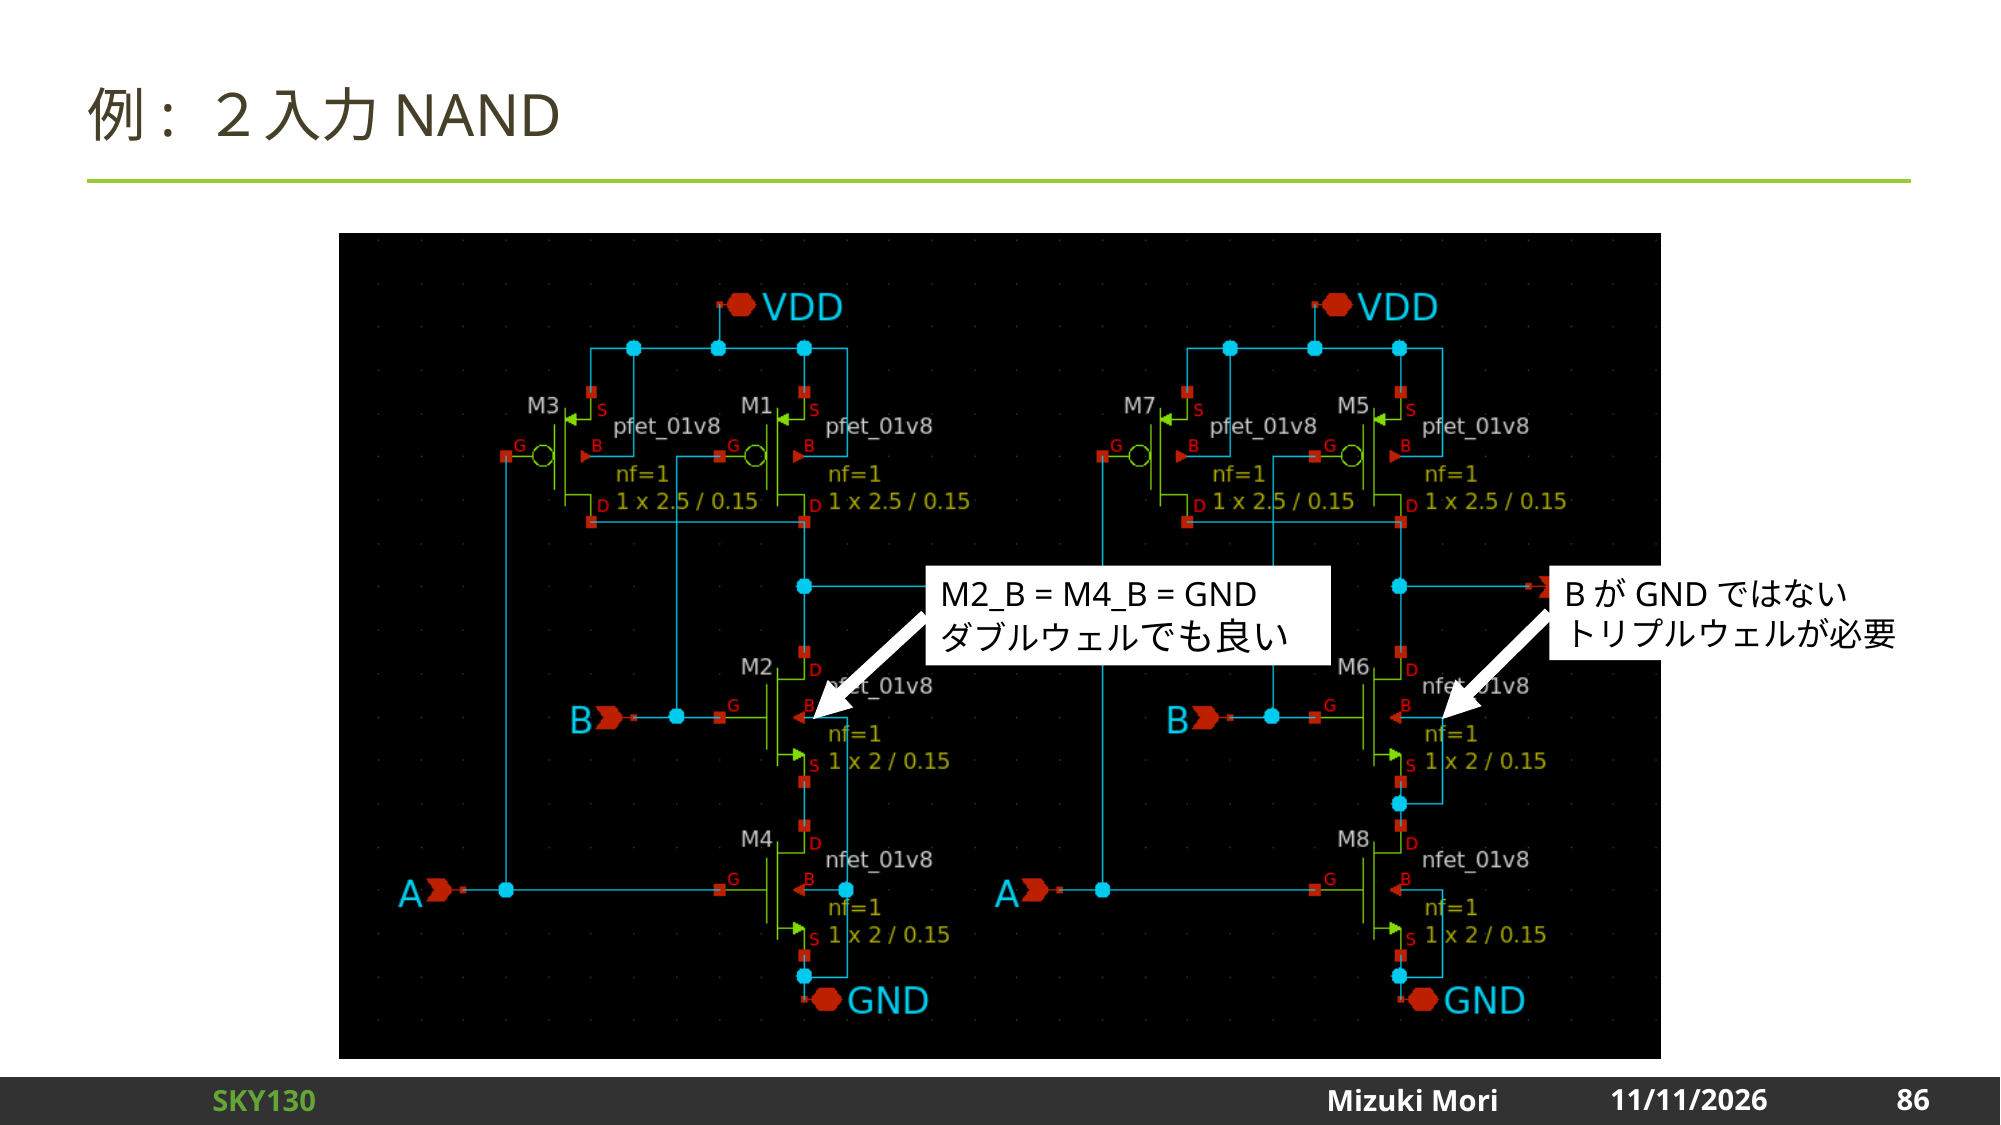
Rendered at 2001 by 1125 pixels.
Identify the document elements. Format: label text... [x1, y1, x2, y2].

slide_number 86 [1826, 1076, 2000, 1125]
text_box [1441, 613, 1550, 720]
text_box BがGNDではない トリプルウェルが必要 [1661, 565, 1929, 661]
title 例: ２入力NAND [72, 70, 1912, 163]
picture [0, 1077, 1550, 1125]
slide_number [1550, 1077, 1826, 1125]
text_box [812, 616, 926, 720]
picture [339, 233, 1661, 1059]
